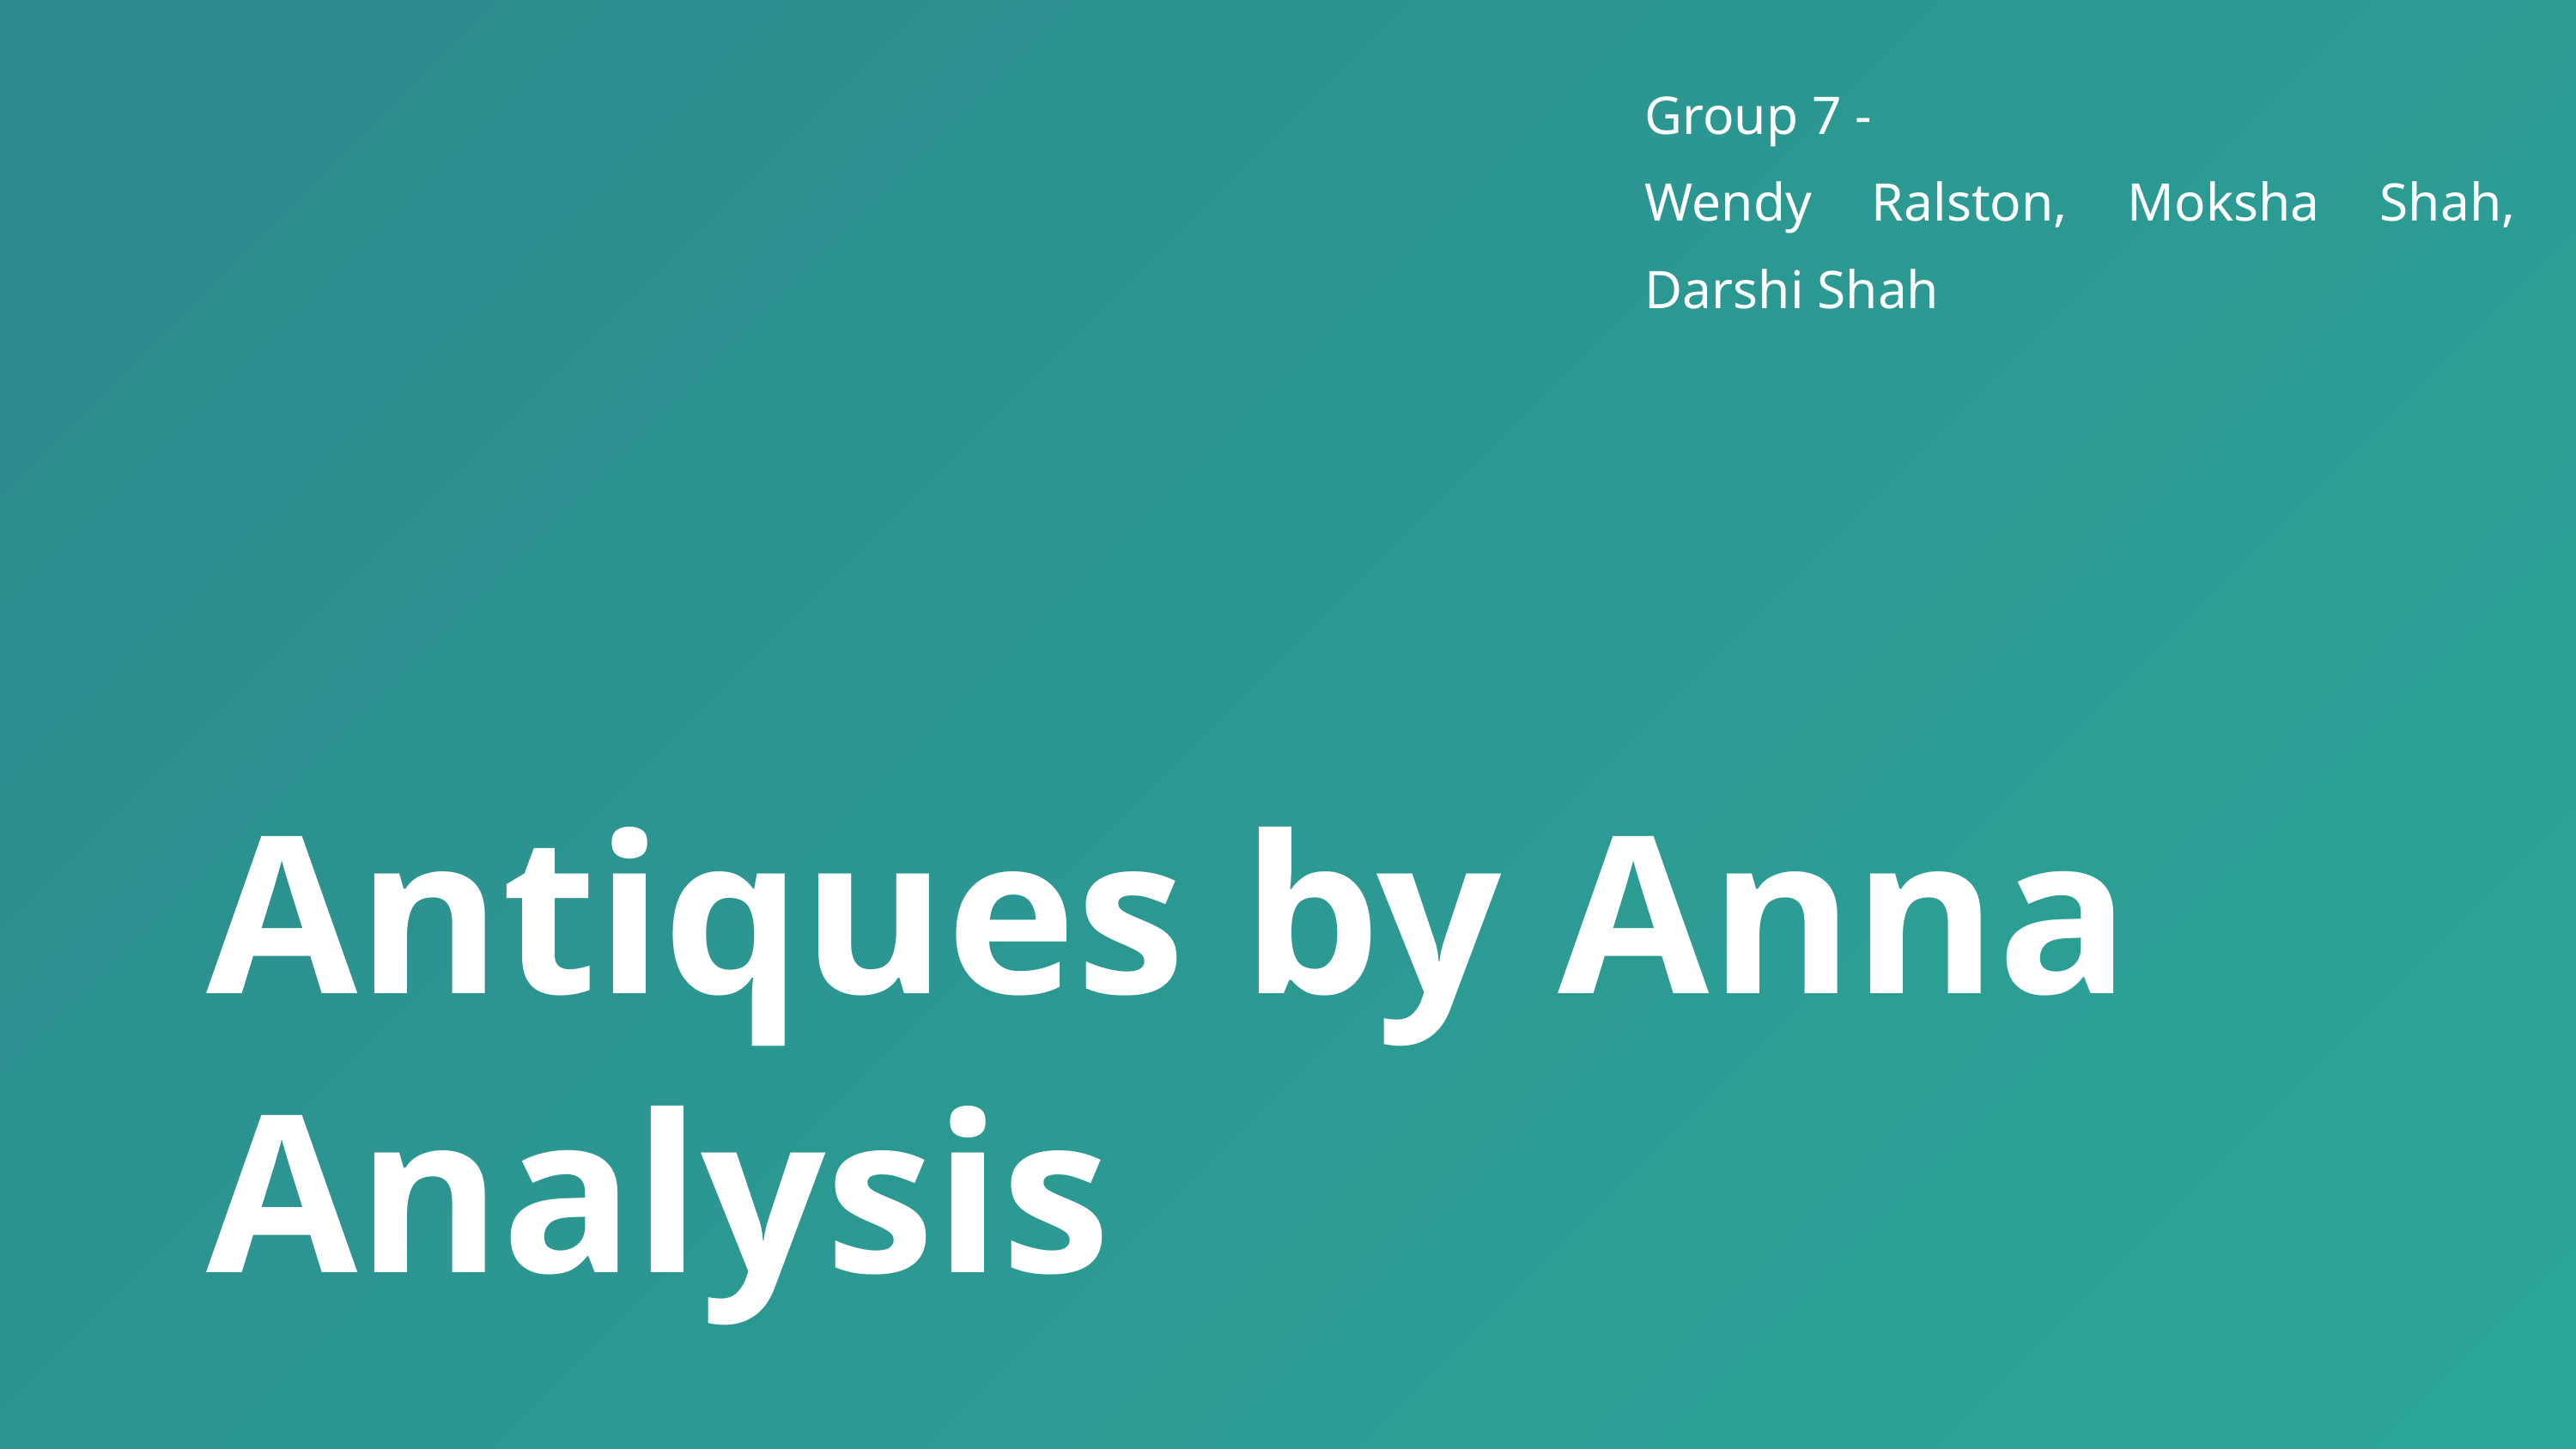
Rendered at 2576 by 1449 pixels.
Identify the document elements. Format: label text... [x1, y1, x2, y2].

text_box Group 7 - Wendy Ralston, Moksha Shah, Darshi Shah [1644, 58, 2518, 319]
text_box Antiques by Anna Analysis [205, 758, 2181, 1317]
